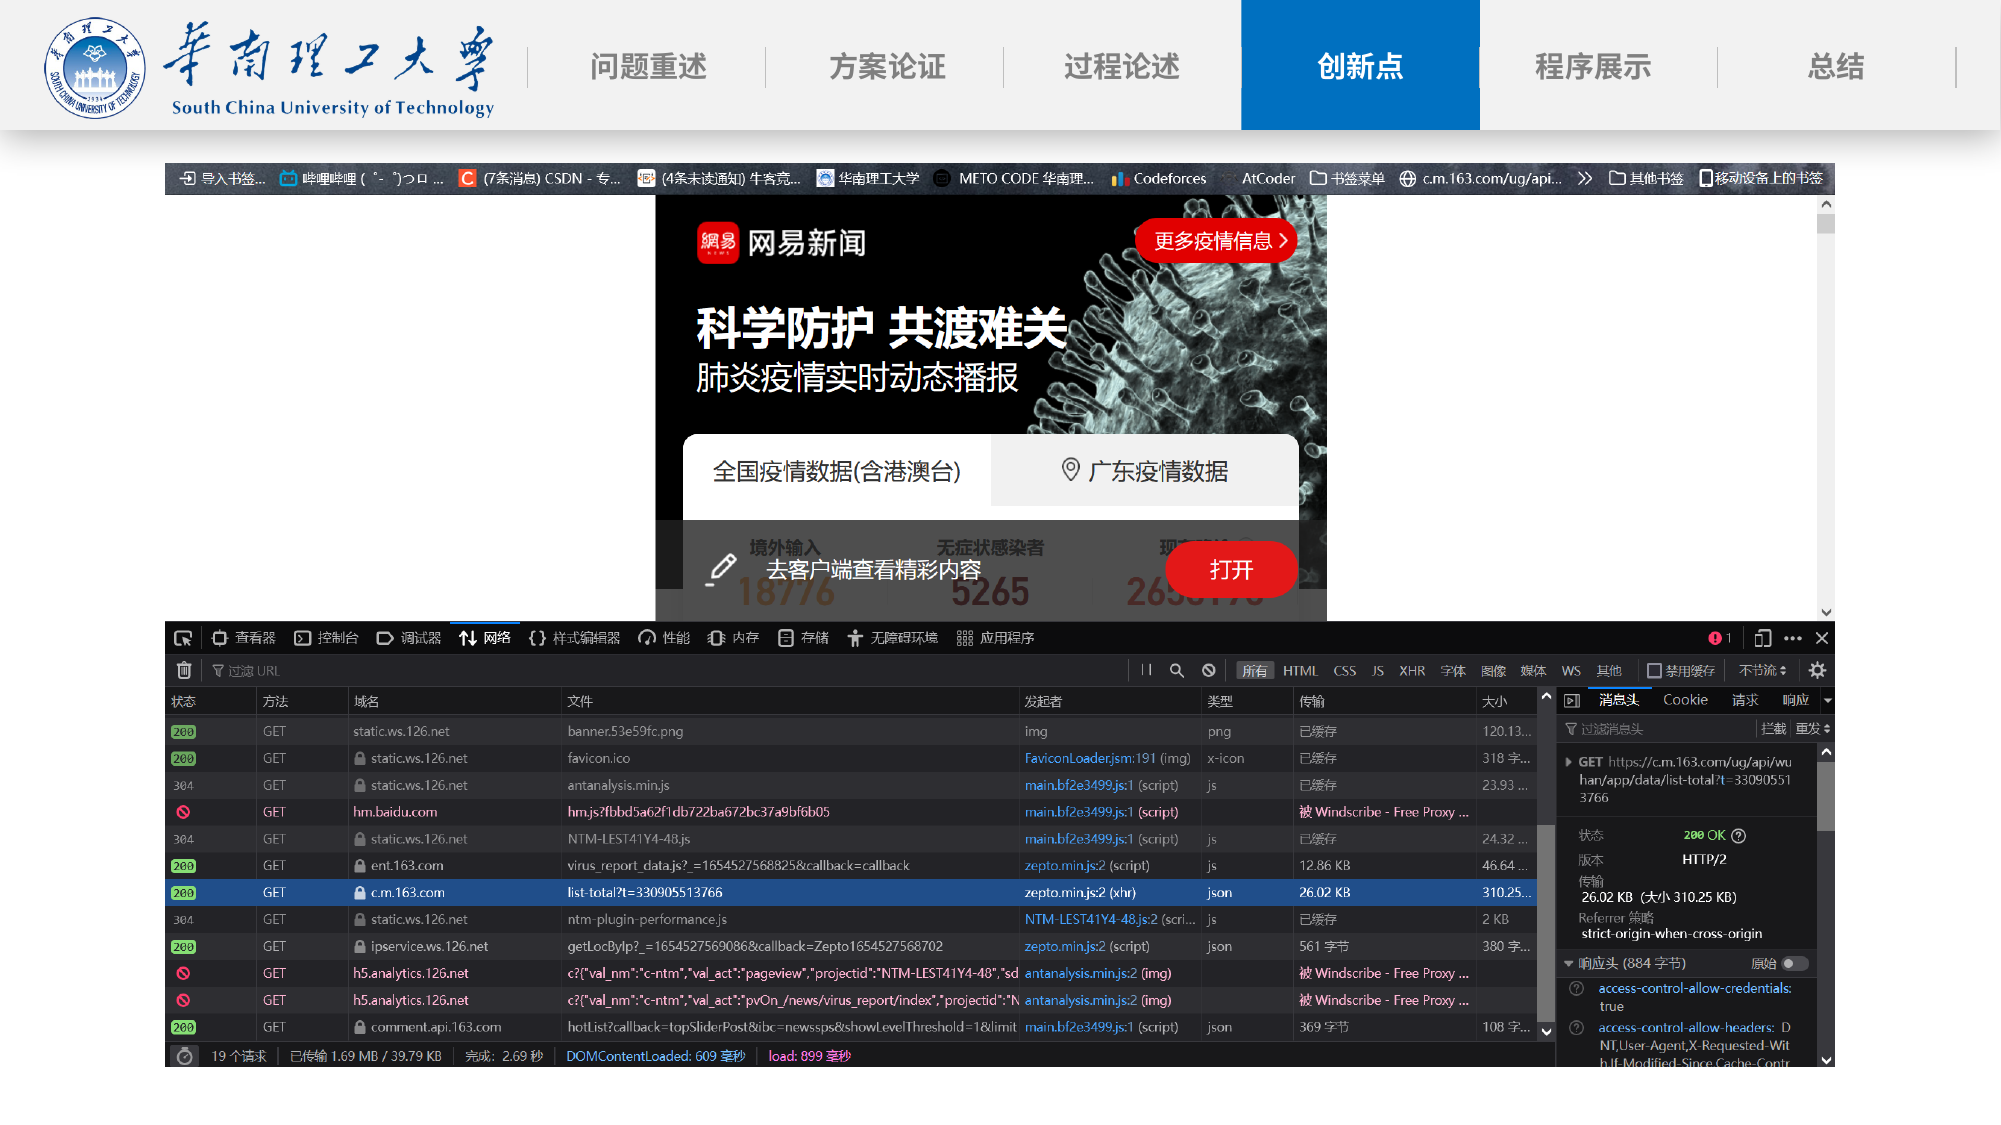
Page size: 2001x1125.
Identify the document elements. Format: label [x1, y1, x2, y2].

picture [44, 17, 494, 119]
picture [164, 163, 1835, 1067]
